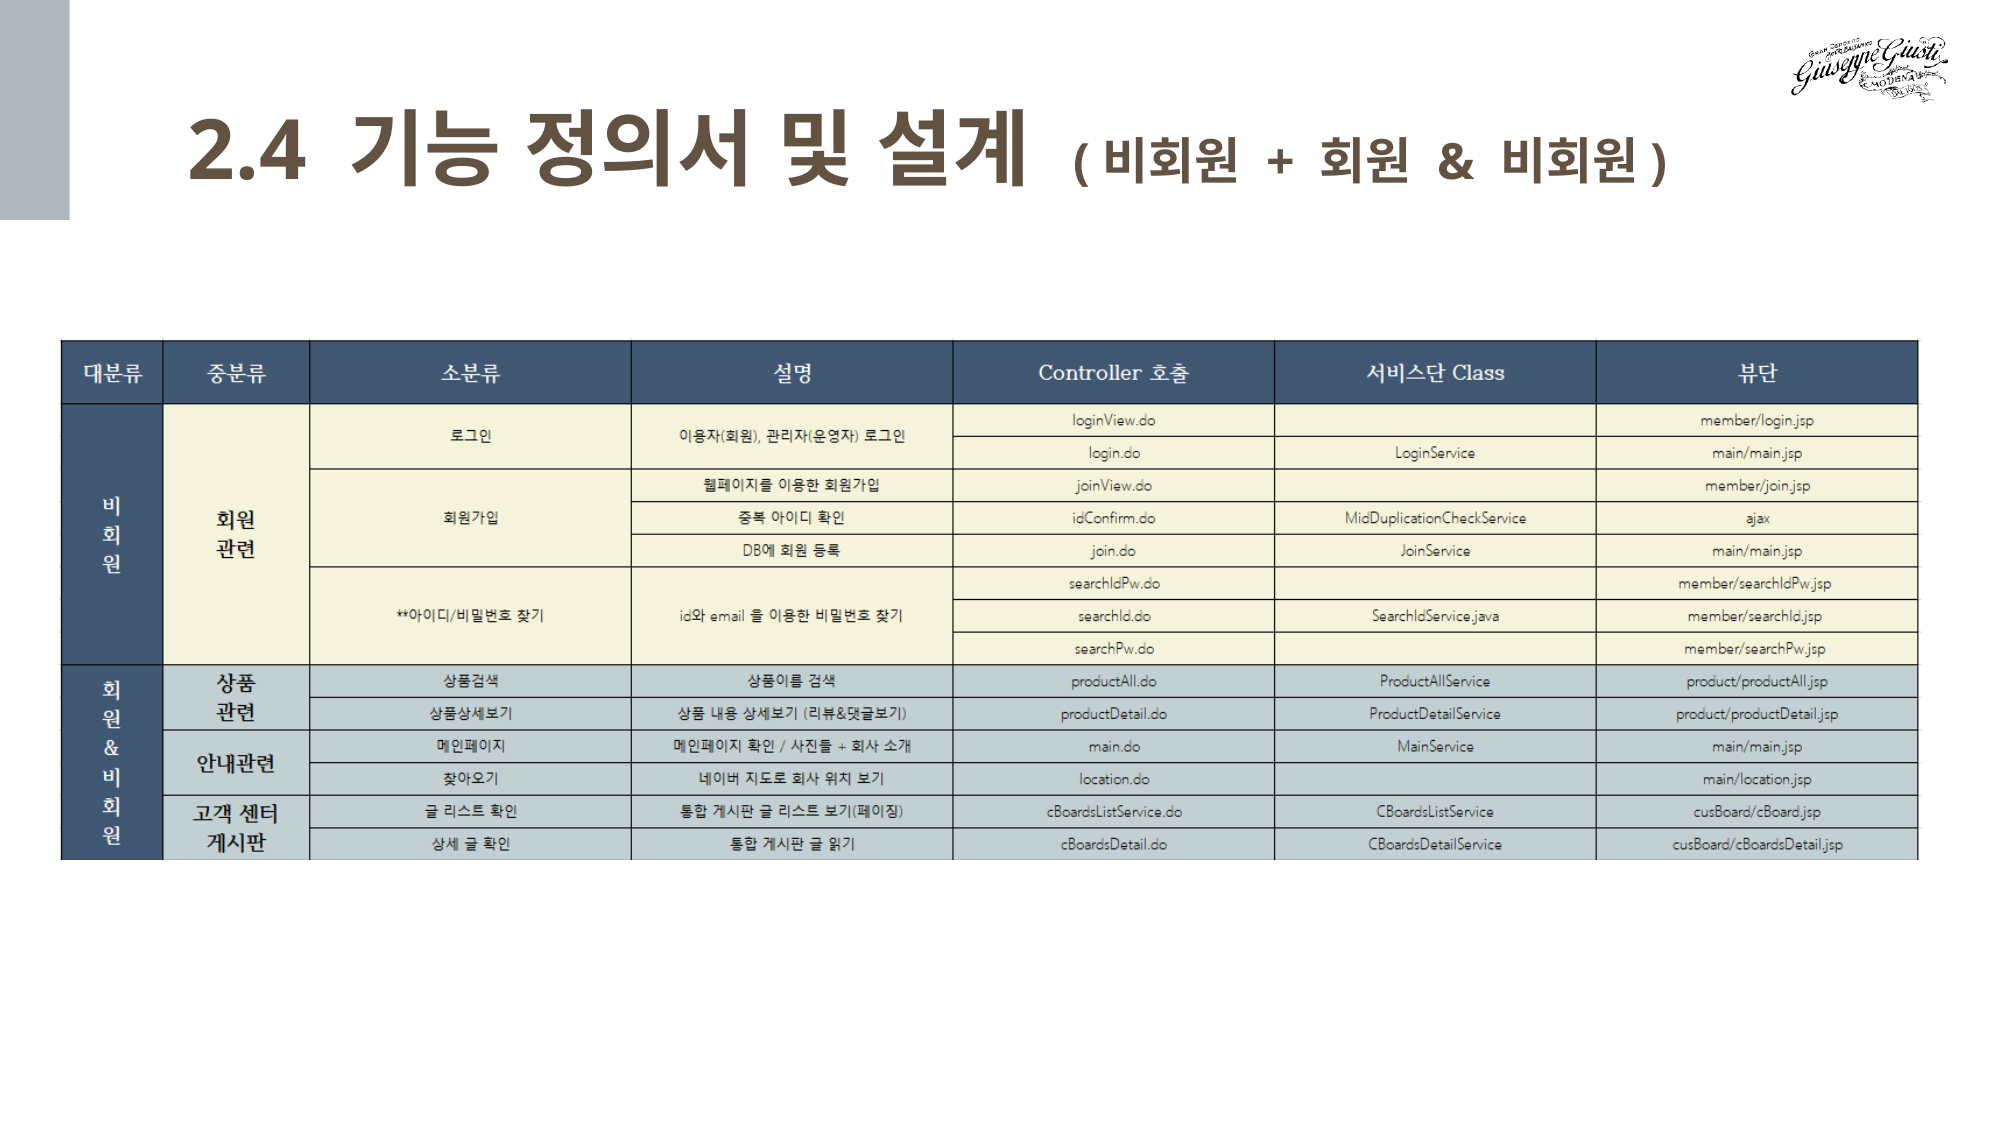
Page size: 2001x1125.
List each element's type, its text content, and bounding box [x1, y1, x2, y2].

text_box [0, 0, 72, 222]
picture [58, 337, 1922, 861]
picture [1791, 34, 1949, 102]
text_box 2.4 기능 정의서 및 설계 (비회원 + 회원 & 비회원) [173, 88, 1803, 304]
